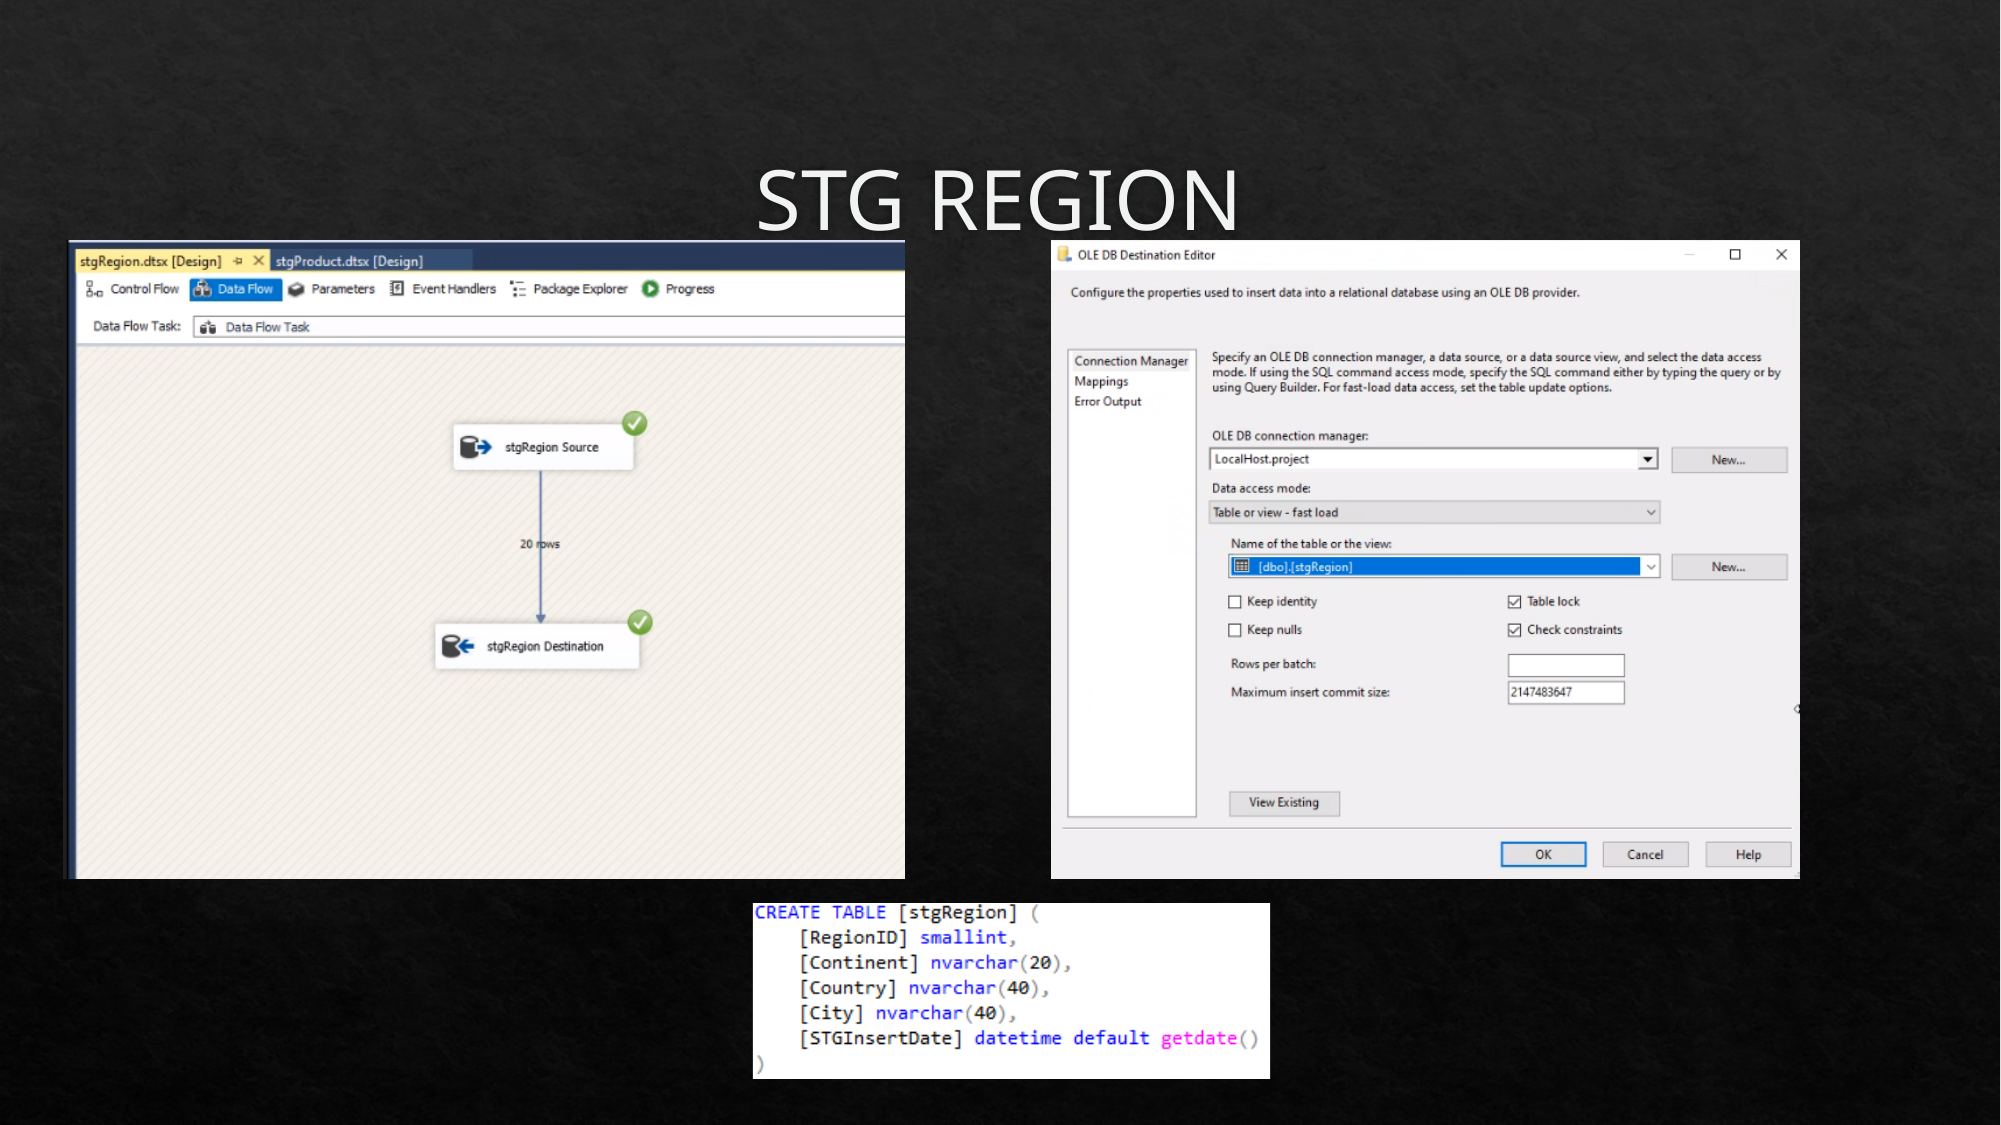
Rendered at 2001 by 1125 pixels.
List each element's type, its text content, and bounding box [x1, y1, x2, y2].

picture [752, 903, 1271, 1079]
picture [63, 240, 905, 879]
title STG REGION [149, 99, 1849, 307]
picture [1051, 240, 1800, 879]
